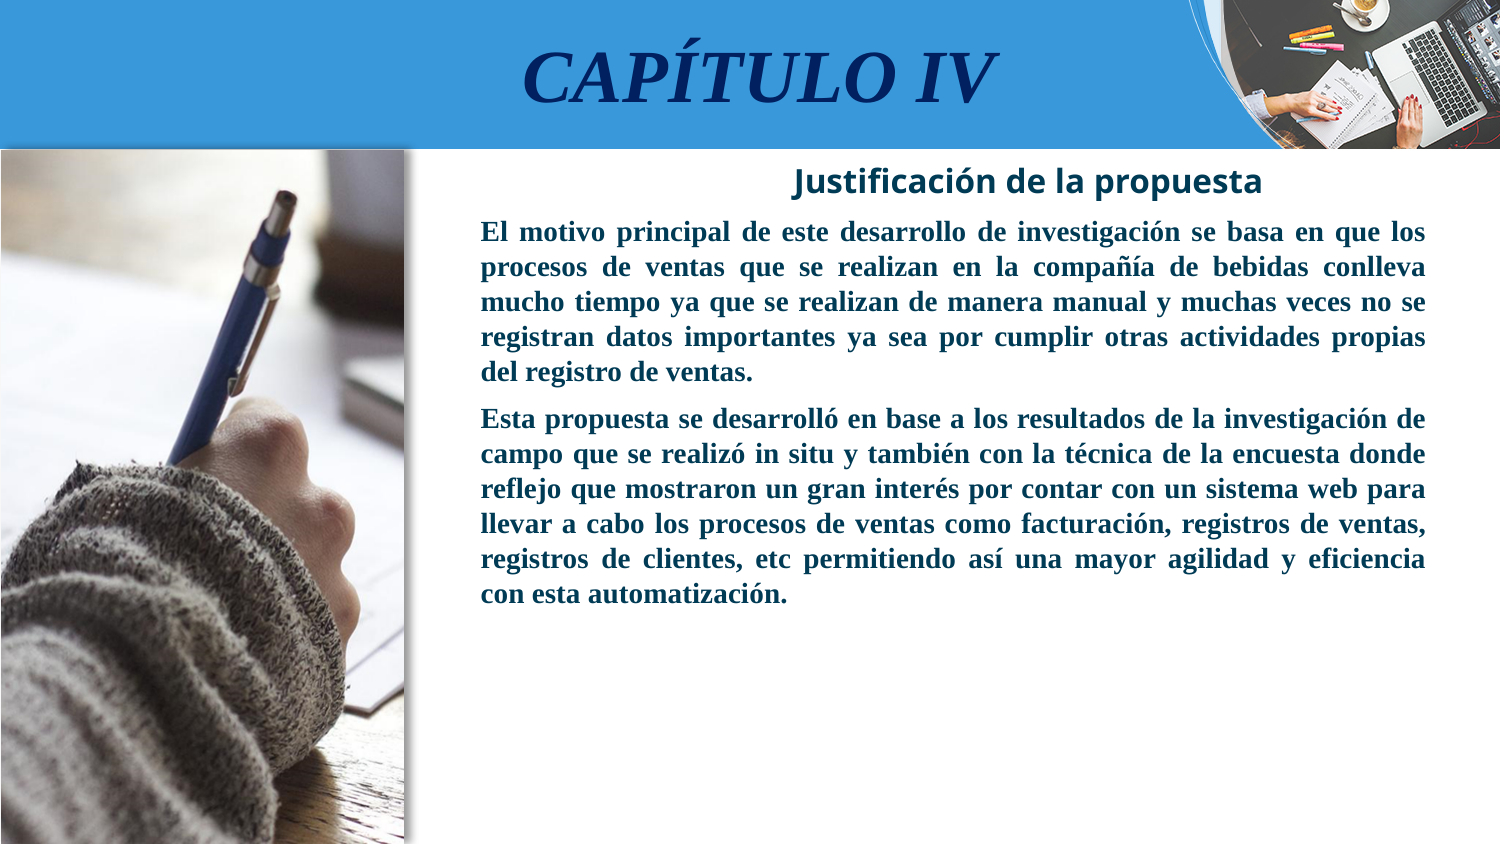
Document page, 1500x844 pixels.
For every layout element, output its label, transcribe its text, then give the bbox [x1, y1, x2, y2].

title CAPÍTULO IV [0, 0, 1500, 146]
picture [0, 146, 1500, 844]
text_box Justificación de la propuesta El motivo principal de este desarrollo de investigación se basa en que los procesos de ventas que se realizan en la compañía de bebidas conlleva mucho tiempo ya que se realizan de manera manual y muchas veces no se registran datos importantes ya sea por cumplir otras actividades propias del registro de ventas. Esta propuesta se desarrolló en base a los resultados de la investigación de campo que se realizó in situ y también con la técnica de la encuesta donde reflejo que mostraron un gran interés por contar con un sistema web para llevar a cabo los procesos de ventas como facturación, registros de ventas, registros de clientes, etc permitiendo así una mayor agilidad y eficiencia con esta automatización. [453, 145, 1443, 607]
